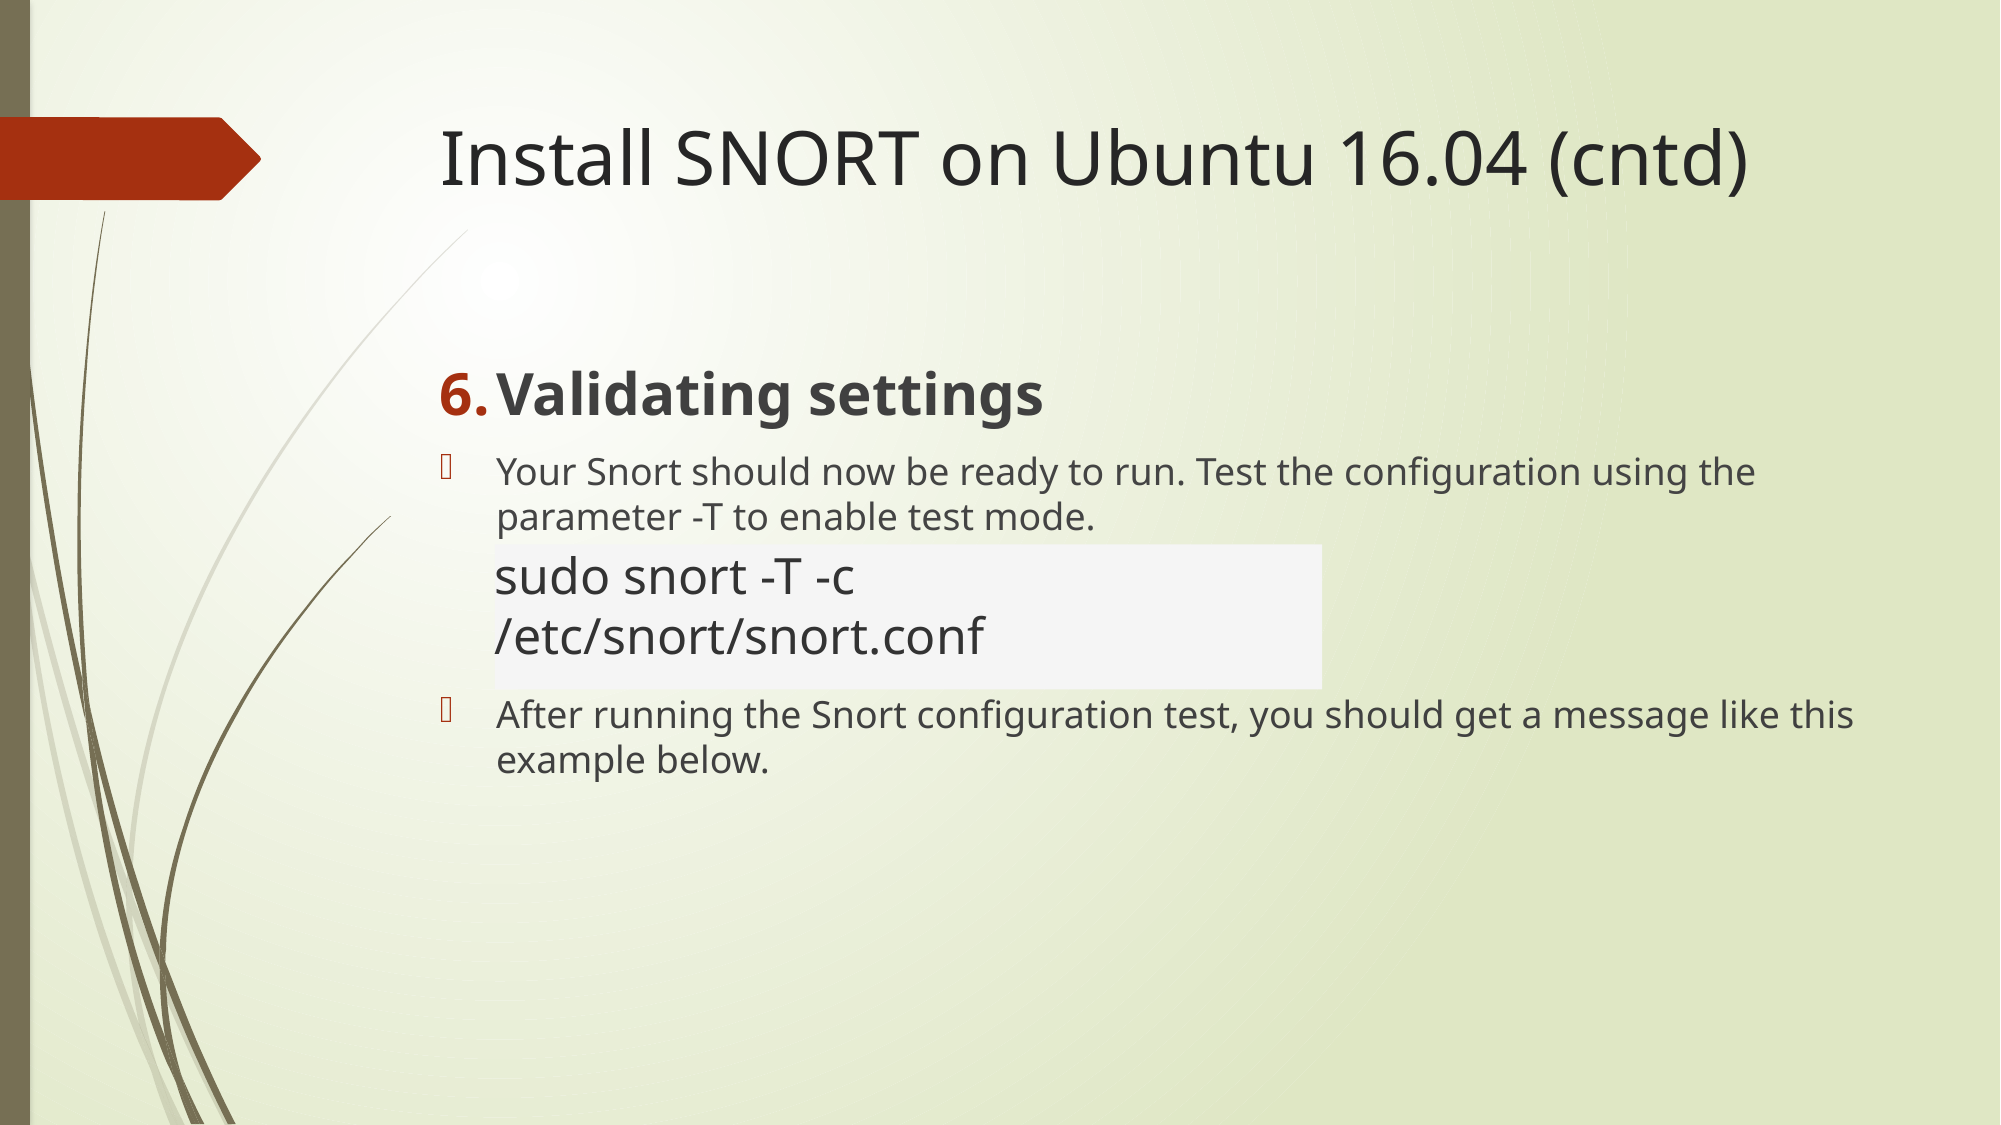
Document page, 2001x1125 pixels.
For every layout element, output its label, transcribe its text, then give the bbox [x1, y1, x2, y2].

text_box sudo snort -T -c /etc/snort/snort.conf [494, 544, 1323, 690]
title Install SNORT on Ubuntu 16.04 (cntd) [425, 102, 1888, 313]
list Validating settings Your Snort should now be ready to run. Test the configuration using the parameter -T to enable test mode. After running the Snort configuration test, you should get a message like this example below. [424, 350, 1888, 970]
